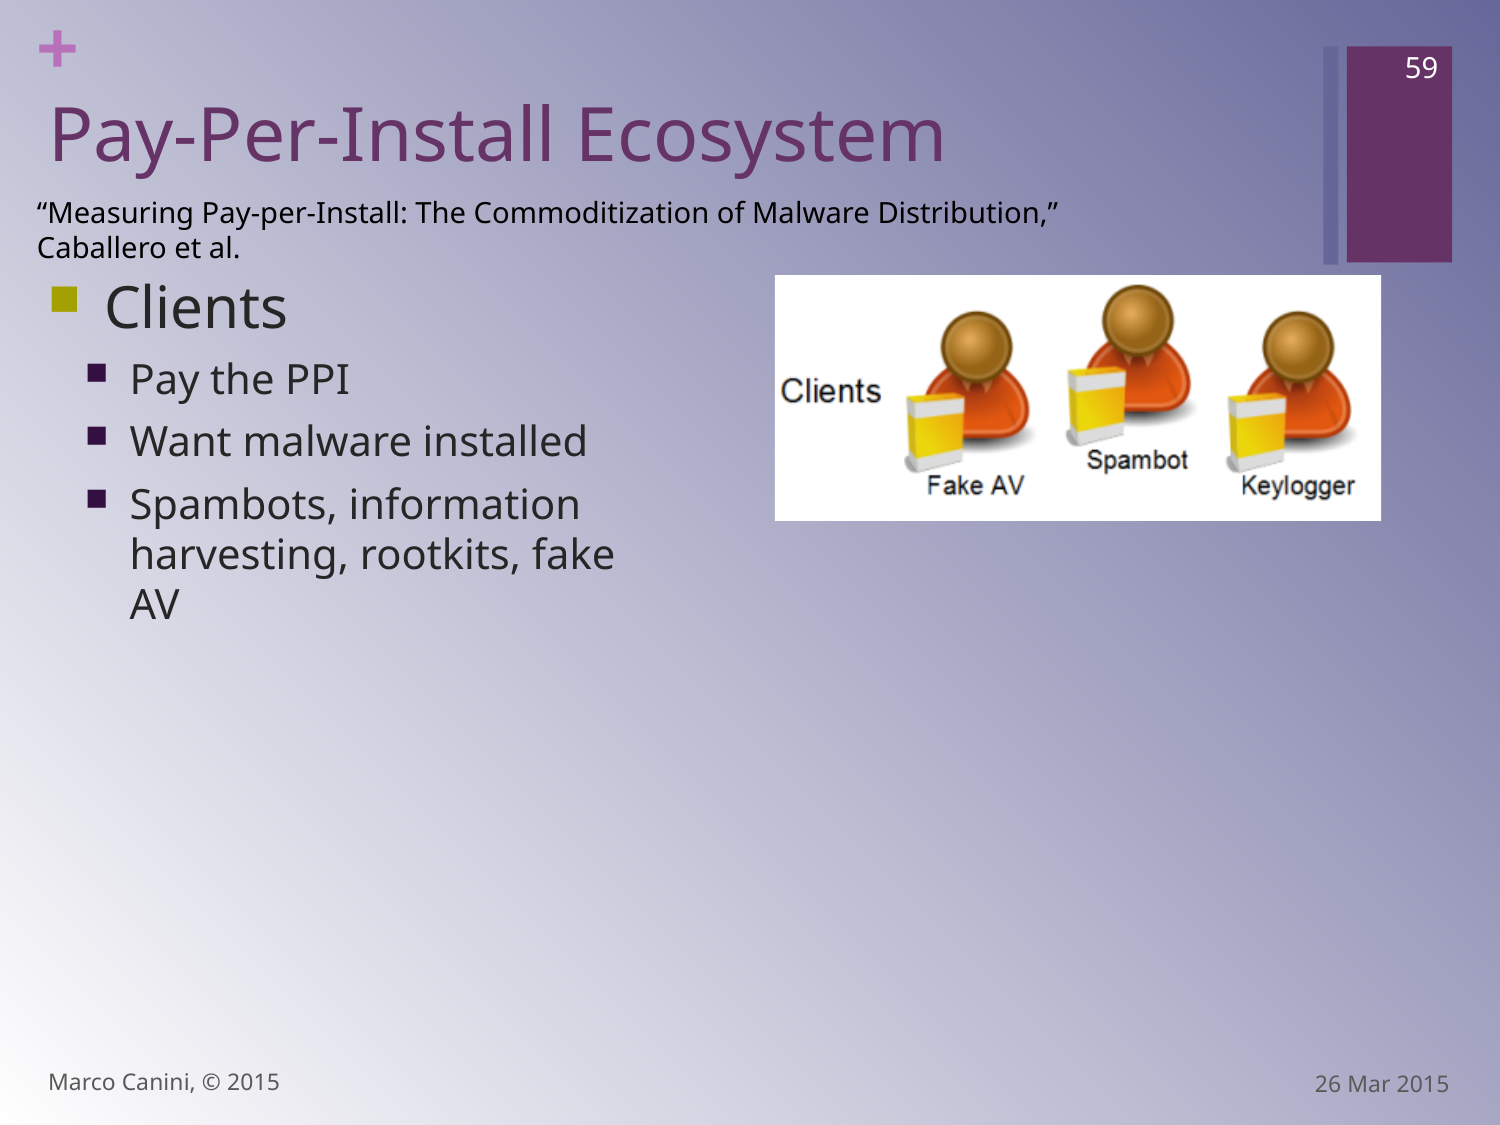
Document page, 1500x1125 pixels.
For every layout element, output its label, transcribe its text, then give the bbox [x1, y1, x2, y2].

footer Marco Canini, © 2015 [33, 1053, 1038, 1114]
title Pay-Per-Install Ecosystem [33, 79, 1322, 263]
slide_number 59 [1362, 39, 1454, 100]
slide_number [1114, 1053, 1465, 1114]
picture [774, 274, 1382, 522]
list Clients Pay the PPI Want malware installed Spambots, information harvesting, rootkits, fake AV [33, 273, 688, 1053]
text_box “Measuring Pay-per-Install: The Commoditization of Malware Distribution,” Caballero et al. [22, 187, 1074, 273]
